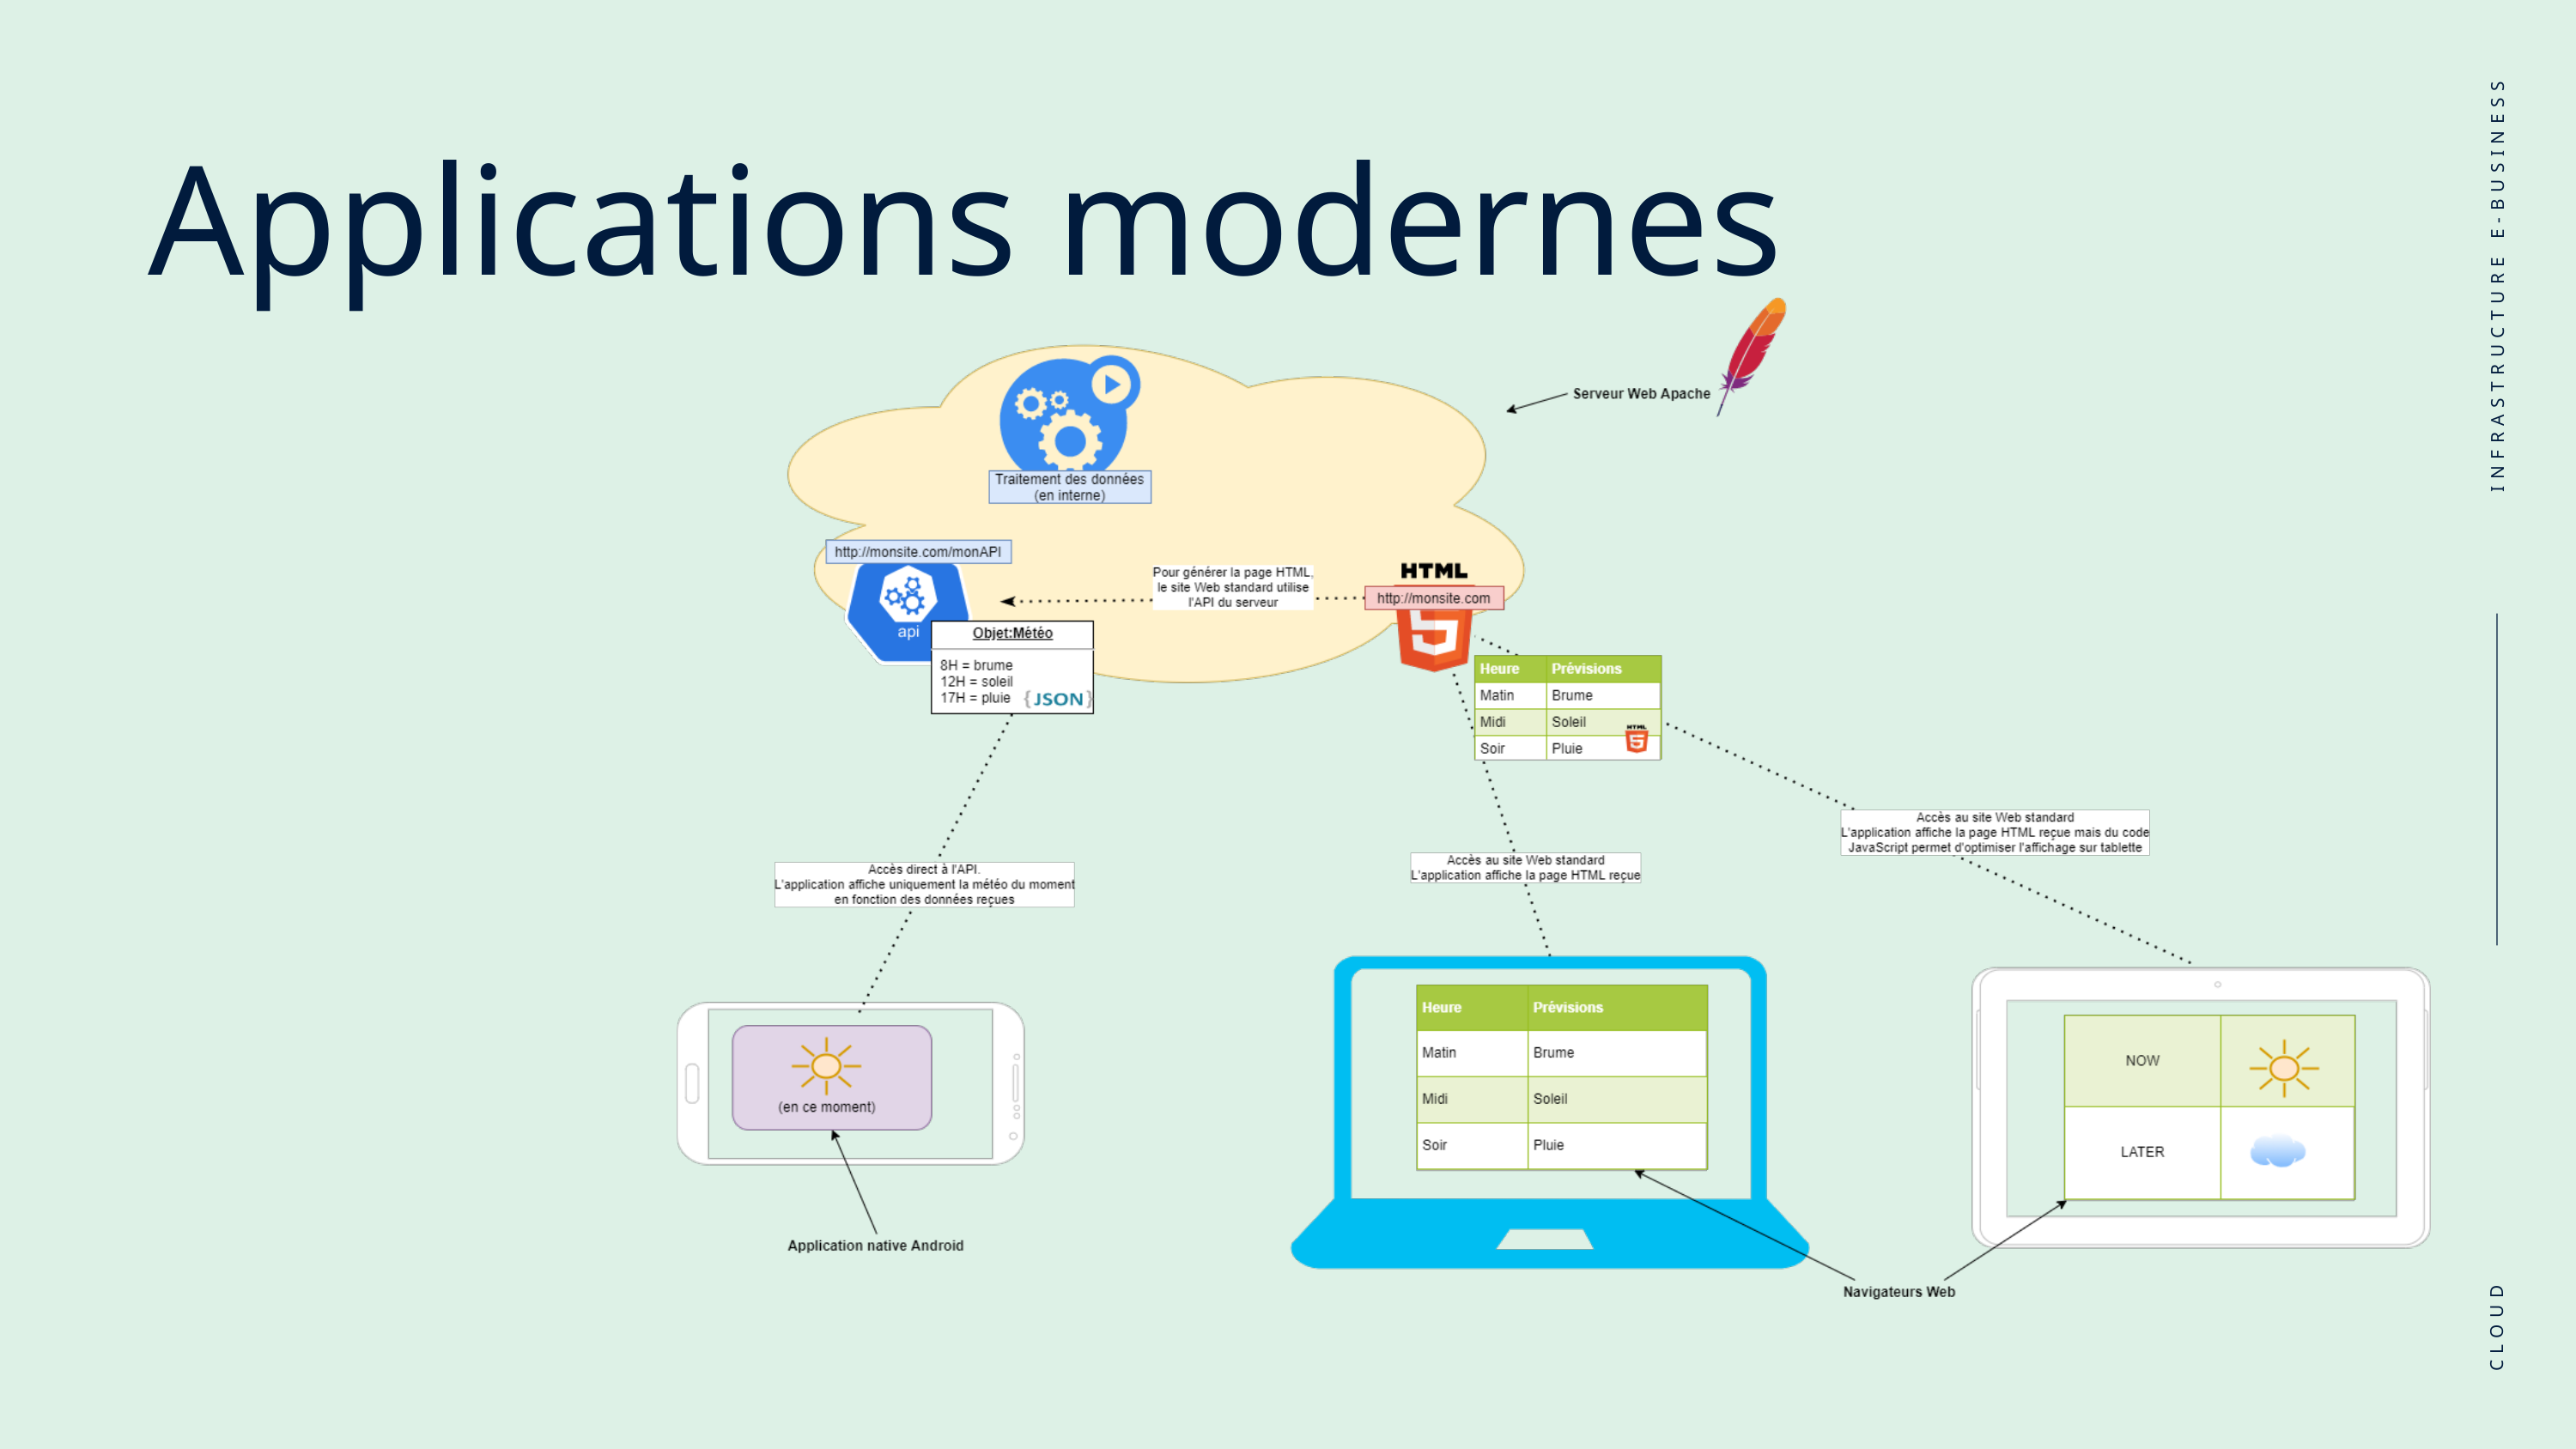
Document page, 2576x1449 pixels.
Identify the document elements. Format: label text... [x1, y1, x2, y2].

picture [677, 297, 2432, 1304]
text_box CLOUD [2486, 925, 2506, 1372]
text_box INFRASTRUCTURE E-BUSINESS [2487, 82, 2508, 614]
text_box Applications modernes [148, 93, 2266, 306]
